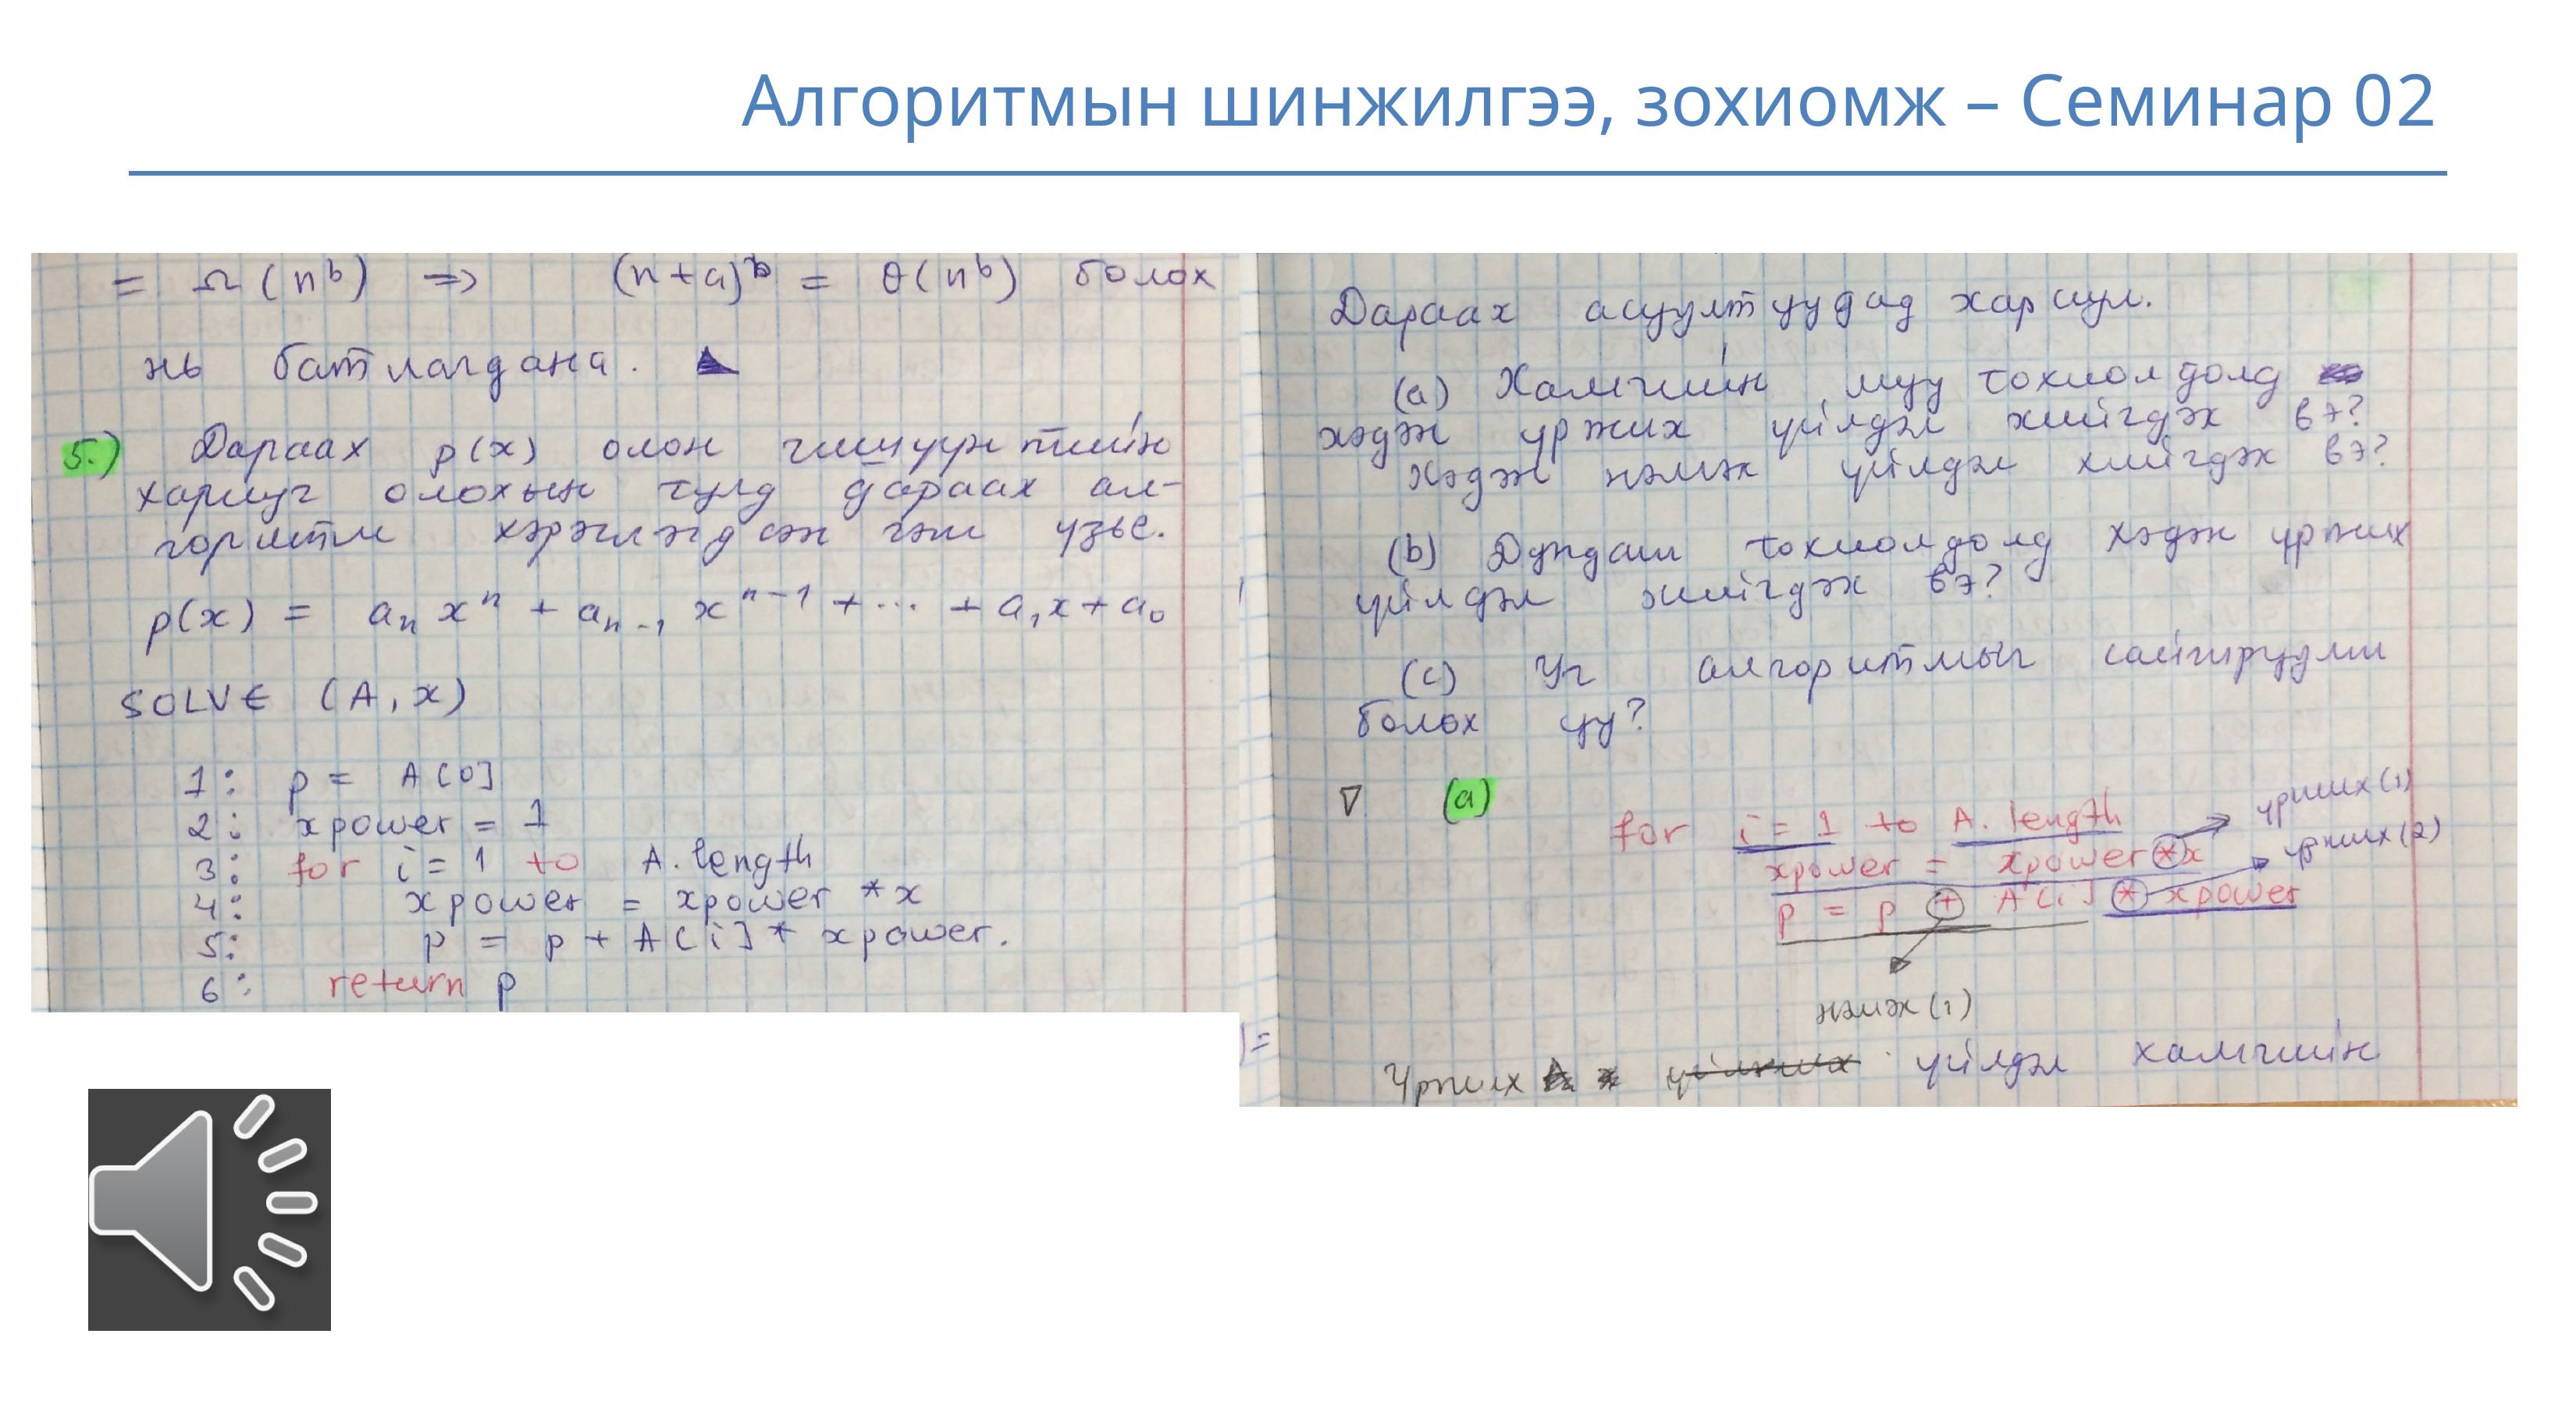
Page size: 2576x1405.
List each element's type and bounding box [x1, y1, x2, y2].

picture [30, 253, 2518, 1107]
picture [87, 1087, 333, 1332]
